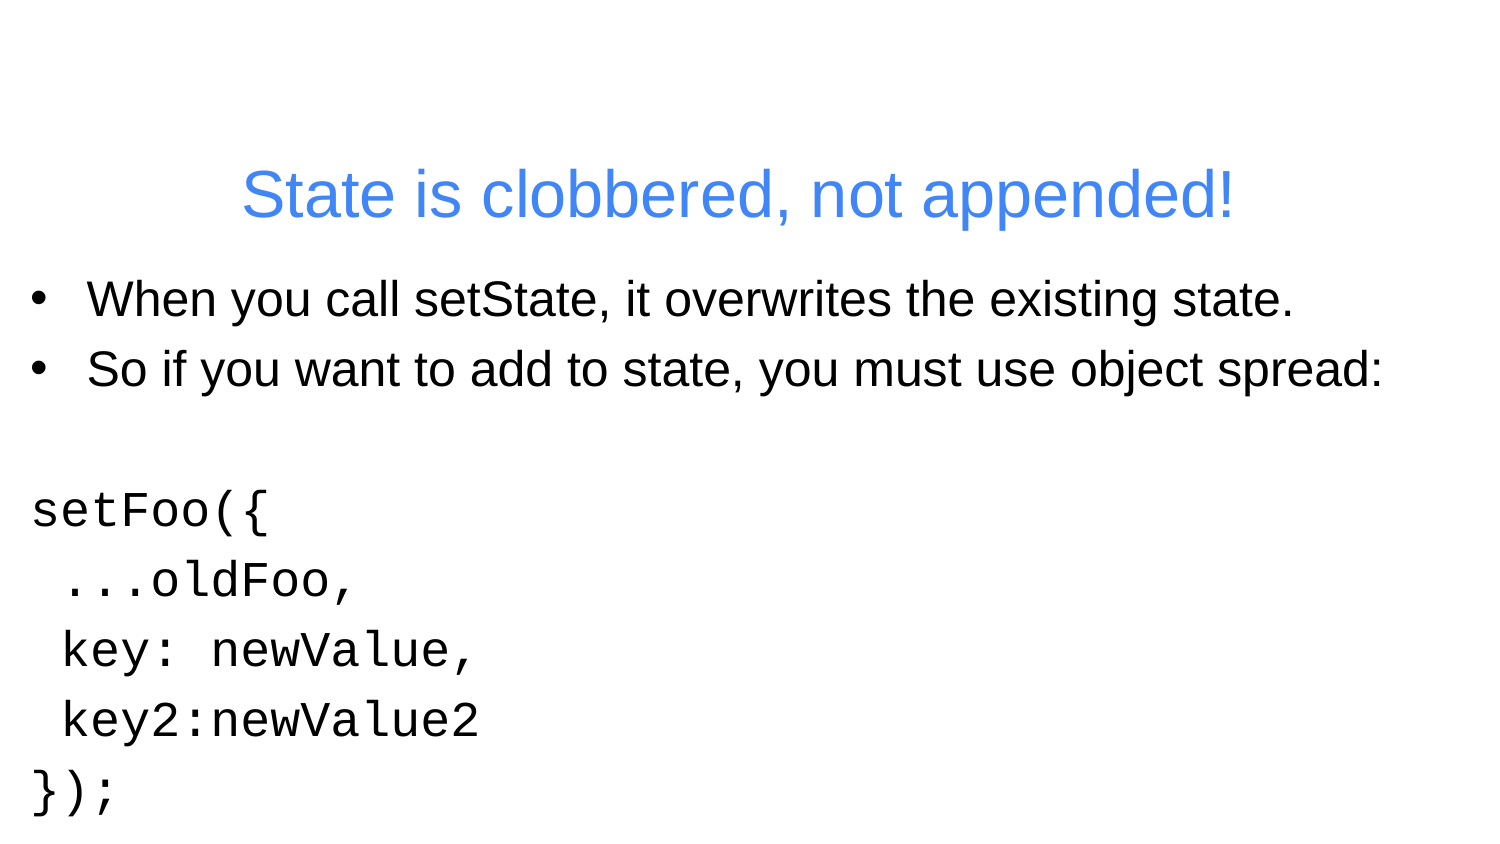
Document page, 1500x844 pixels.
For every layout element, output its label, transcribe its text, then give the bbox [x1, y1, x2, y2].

list When you call setState, it overwrites the existing state. So if you want to add to state, you must use object spread: setFoo({ ...oldFoo, key: newValue, key2:newValue2 }); [15, 259, 1494, 832]
title State is clobbered, not appended! [0, 96, 1479, 239]
